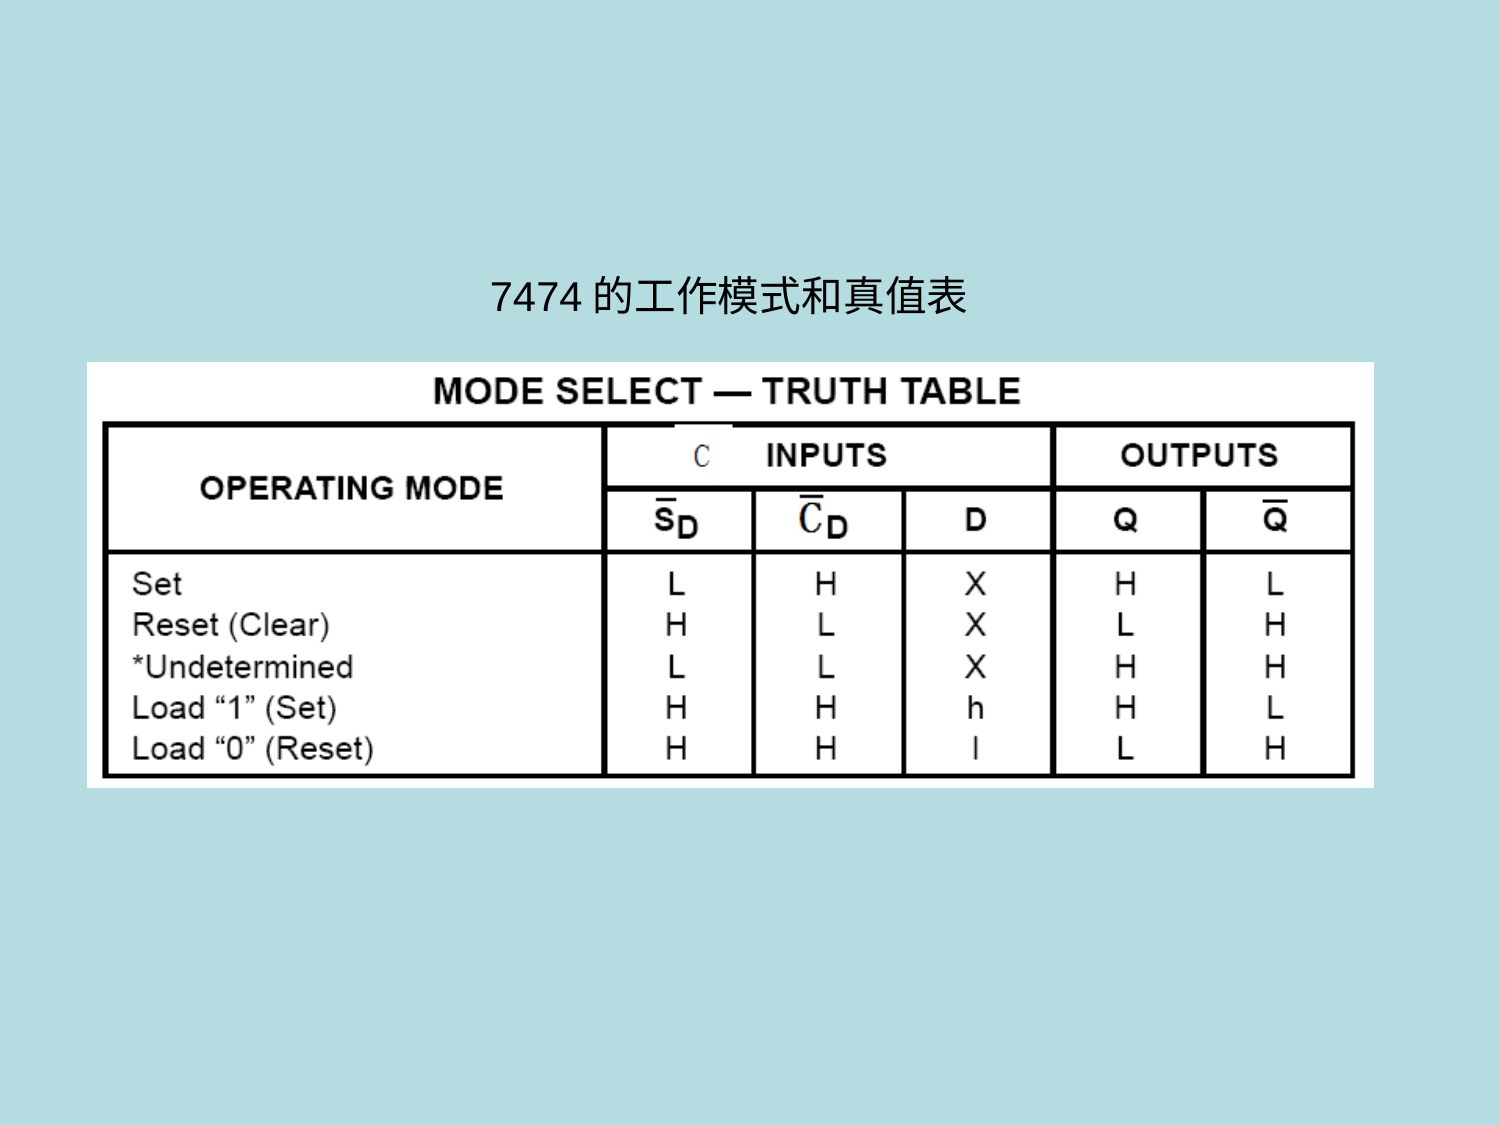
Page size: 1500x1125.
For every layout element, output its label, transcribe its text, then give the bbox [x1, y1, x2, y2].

text_box 7474的工作模式和真值表 [474, 262, 1050, 328]
picture [87, 362, 1374, 788]
